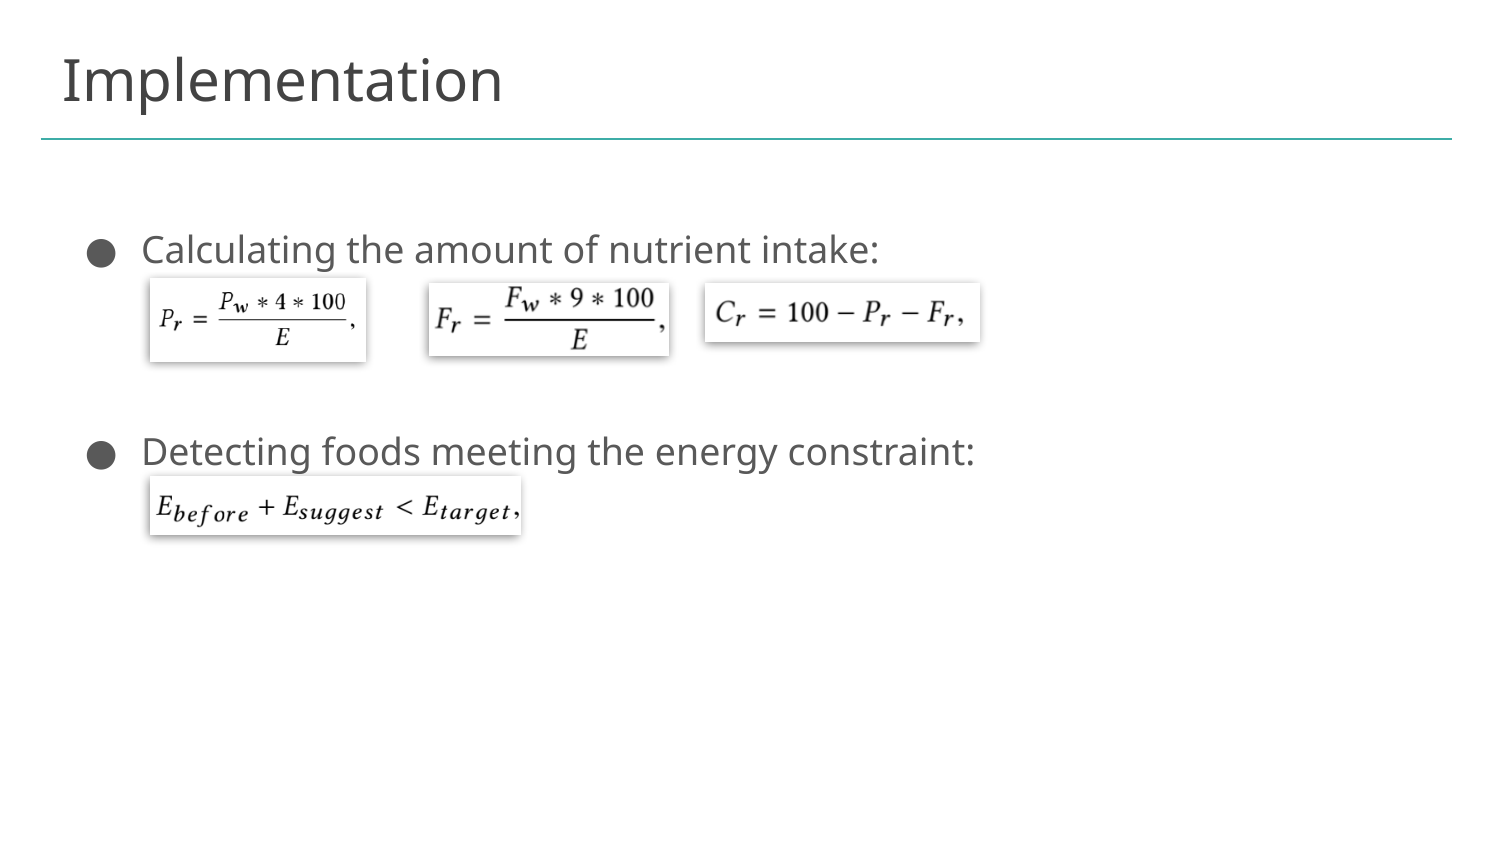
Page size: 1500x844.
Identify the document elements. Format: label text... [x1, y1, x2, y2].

picture [149, 476, 521, 536]
picture [428, 283, 669, 357]
picture [150, 278, 367, 362]
list Calculating the amount of nutrient intake: Detecting foods meeting the energy constraint: [51, 189, 1449, 750]
picture [705, 283, 980, 343]
title Implementation [47, 27, 1446, 122]
